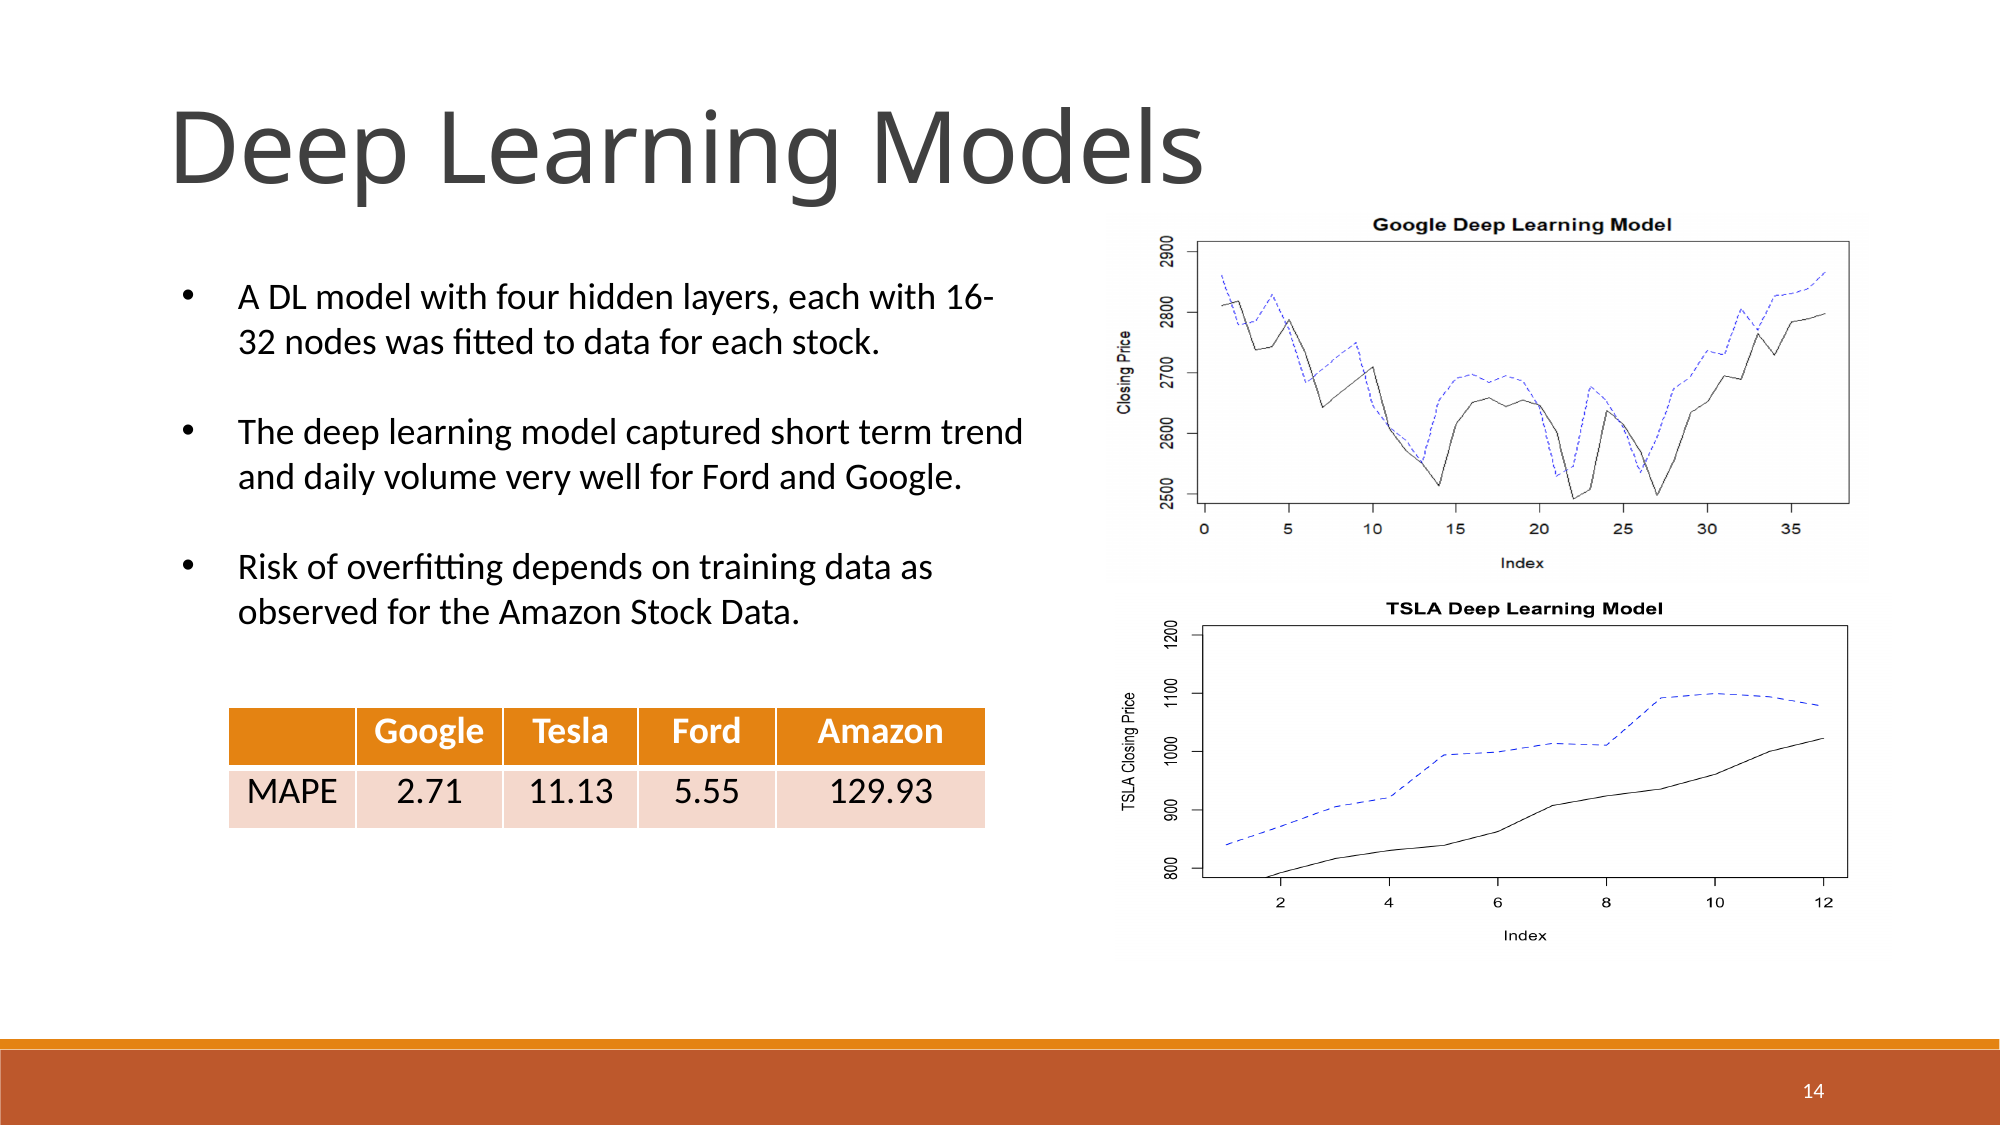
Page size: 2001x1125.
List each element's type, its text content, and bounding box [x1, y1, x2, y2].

table_cell MAPE [229, 771, 355, 828]
text_box A DL model with four hidden layers, each with 16-32 nodes was fitted to data for each stock. The deep learning model captured short term trend and daily volume very well for Ford and Google. Risk of overfitting depends on training data as observed for the Amazon Stock Data. [166, 264, 1045, 640]
table_cell 2.71 [357, 771, 502, 828]
table_cell 11.13 [504, 771, 637, 828]
table_header Google [357, 708, 502, 765]
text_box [1106, 212, 1893, 962]
table_header [229, 708, 355, 765]
table_cell 5.55 [639, 771, 775, 828]
table_header Tesla [504, 708, 637, 765]
table_cell 129.93 [777, 771, 985, 828]
table_header Ford [639, 708, 775, 765]
slide_number 14 [1624, 1059, 1840, 1120]
table_header Amazon [777, 708, 985, 765]
text_box Deep Learning Models [152, 94, 1803, 333]
